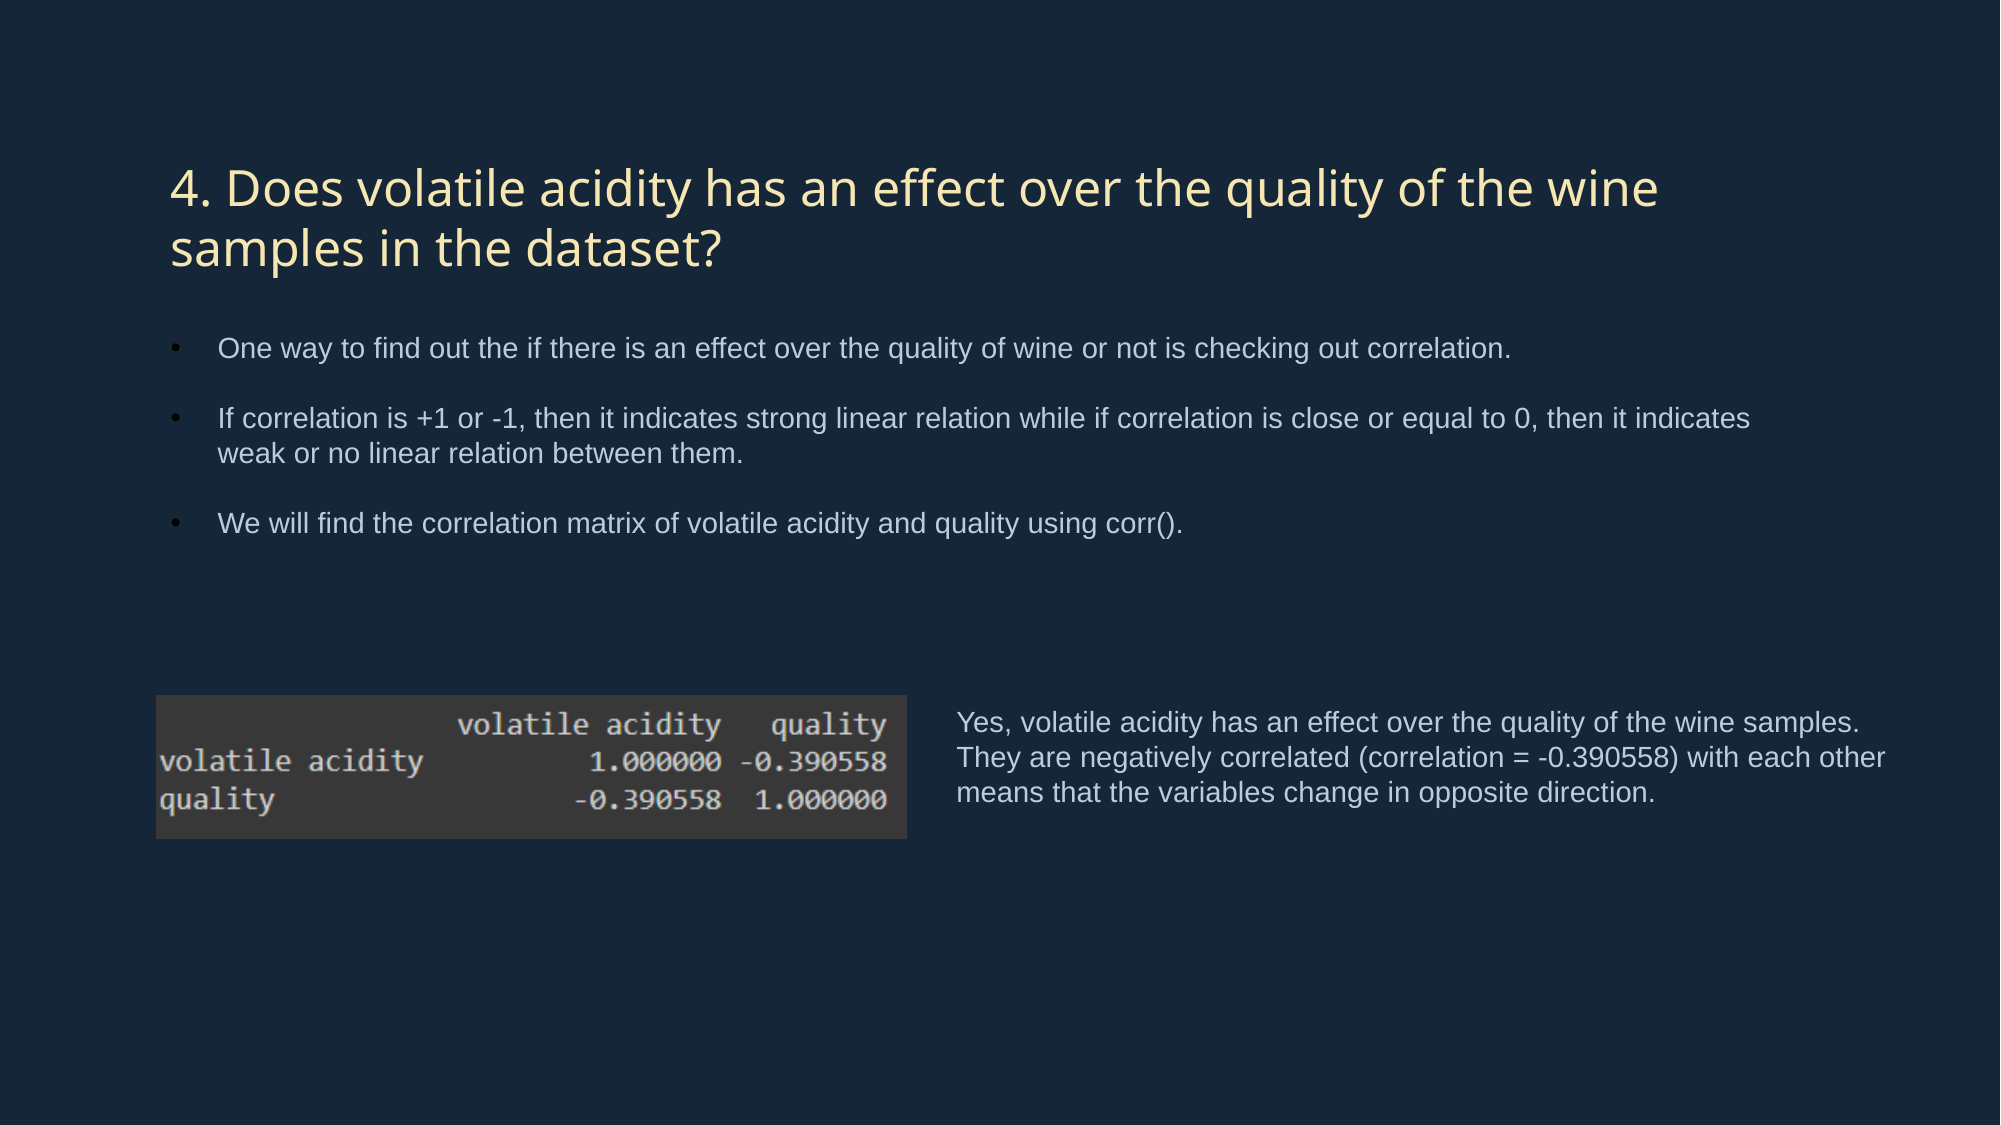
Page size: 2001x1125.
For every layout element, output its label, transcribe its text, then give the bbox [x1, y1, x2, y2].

text_box Yes, volatile acidity has an effect over the quality of the wine samples. They are negatively correlated (correlation = -0.390558) with each other means that the variables change in opposite direction. [941, 695, 1942, 816]
text_box 4. Does volatile acidity has an effect over the quality of the wine samples in the dataset? [155, 149, 1845, 285]
text_box One way to find out the if there is an effect over the quality of wine or not is checking out correlation. If correlation is +1 or -1, then it indicates strong linear relation while if correlation is close or equal to 0, then it indicates weak or no linear relation between them. We will find the correlation matrix of volatile acidity and quality using corr(). [155, 322, 1827, 547]
picture [156, 695, 907, 839]
